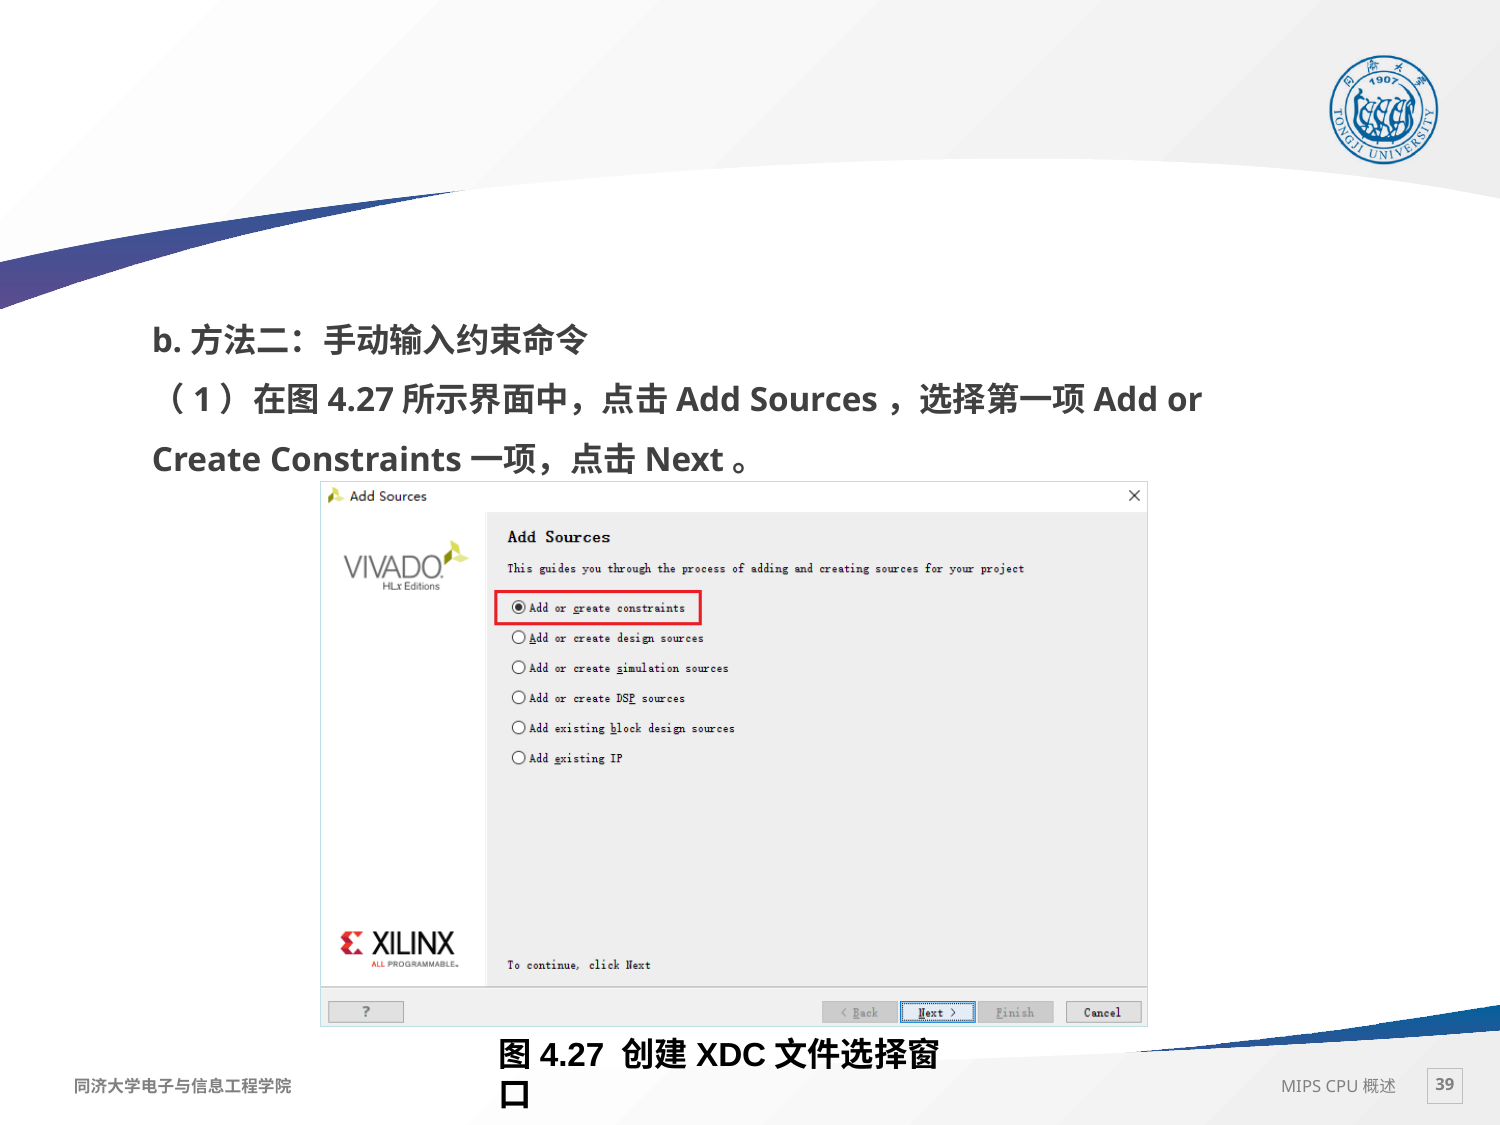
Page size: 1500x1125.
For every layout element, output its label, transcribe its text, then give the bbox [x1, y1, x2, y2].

picture [320, 480, 1148, 1027]
picture [1319, 40, 1462, 184]
text_box 图4.27 创建XDC文件选择窗口 [483, 1035, 985, 1121]
text_box b.方法二：手动输入约束命令 （1）在图4.27所示界面中，点击Add Sources，选择第一项Add or Create Constraints一项，点击Next。 [140, 291, 1329, 486]
